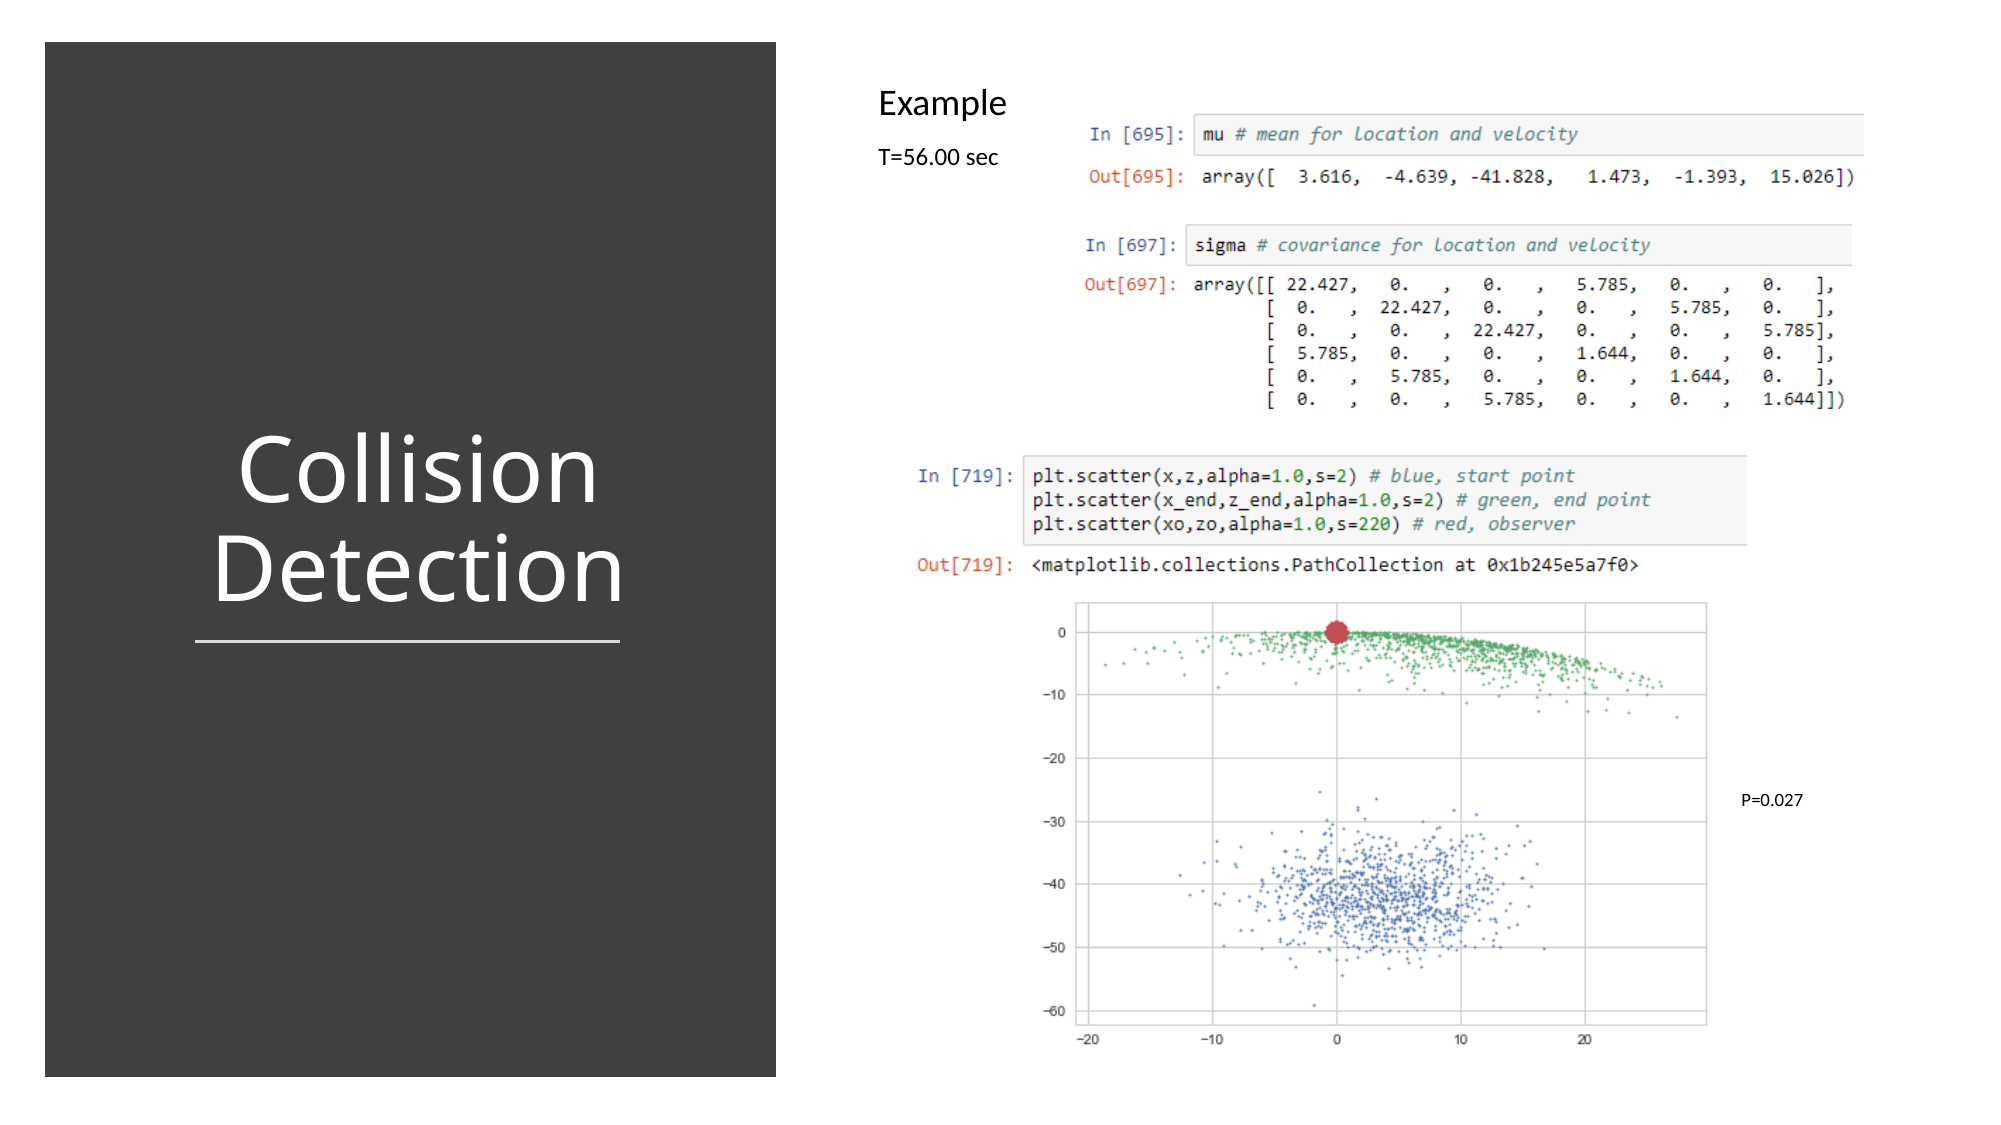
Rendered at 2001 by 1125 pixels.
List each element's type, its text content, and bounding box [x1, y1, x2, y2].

picture [906, 447, 1747, 1067]
text_box [54, 52, 767, 1067]
text_box Collision Detection [82, 149, 756, 629]
picture [1078, 104, 1864, 204]
text_box P=0.027 [1747, 780, 1819, 818]
text_box Example [864, 70, 1023, 131]
picture [1078, 223, 1852, 428]
text_box T=56.00 sec [863, 133, 1014, 179]
